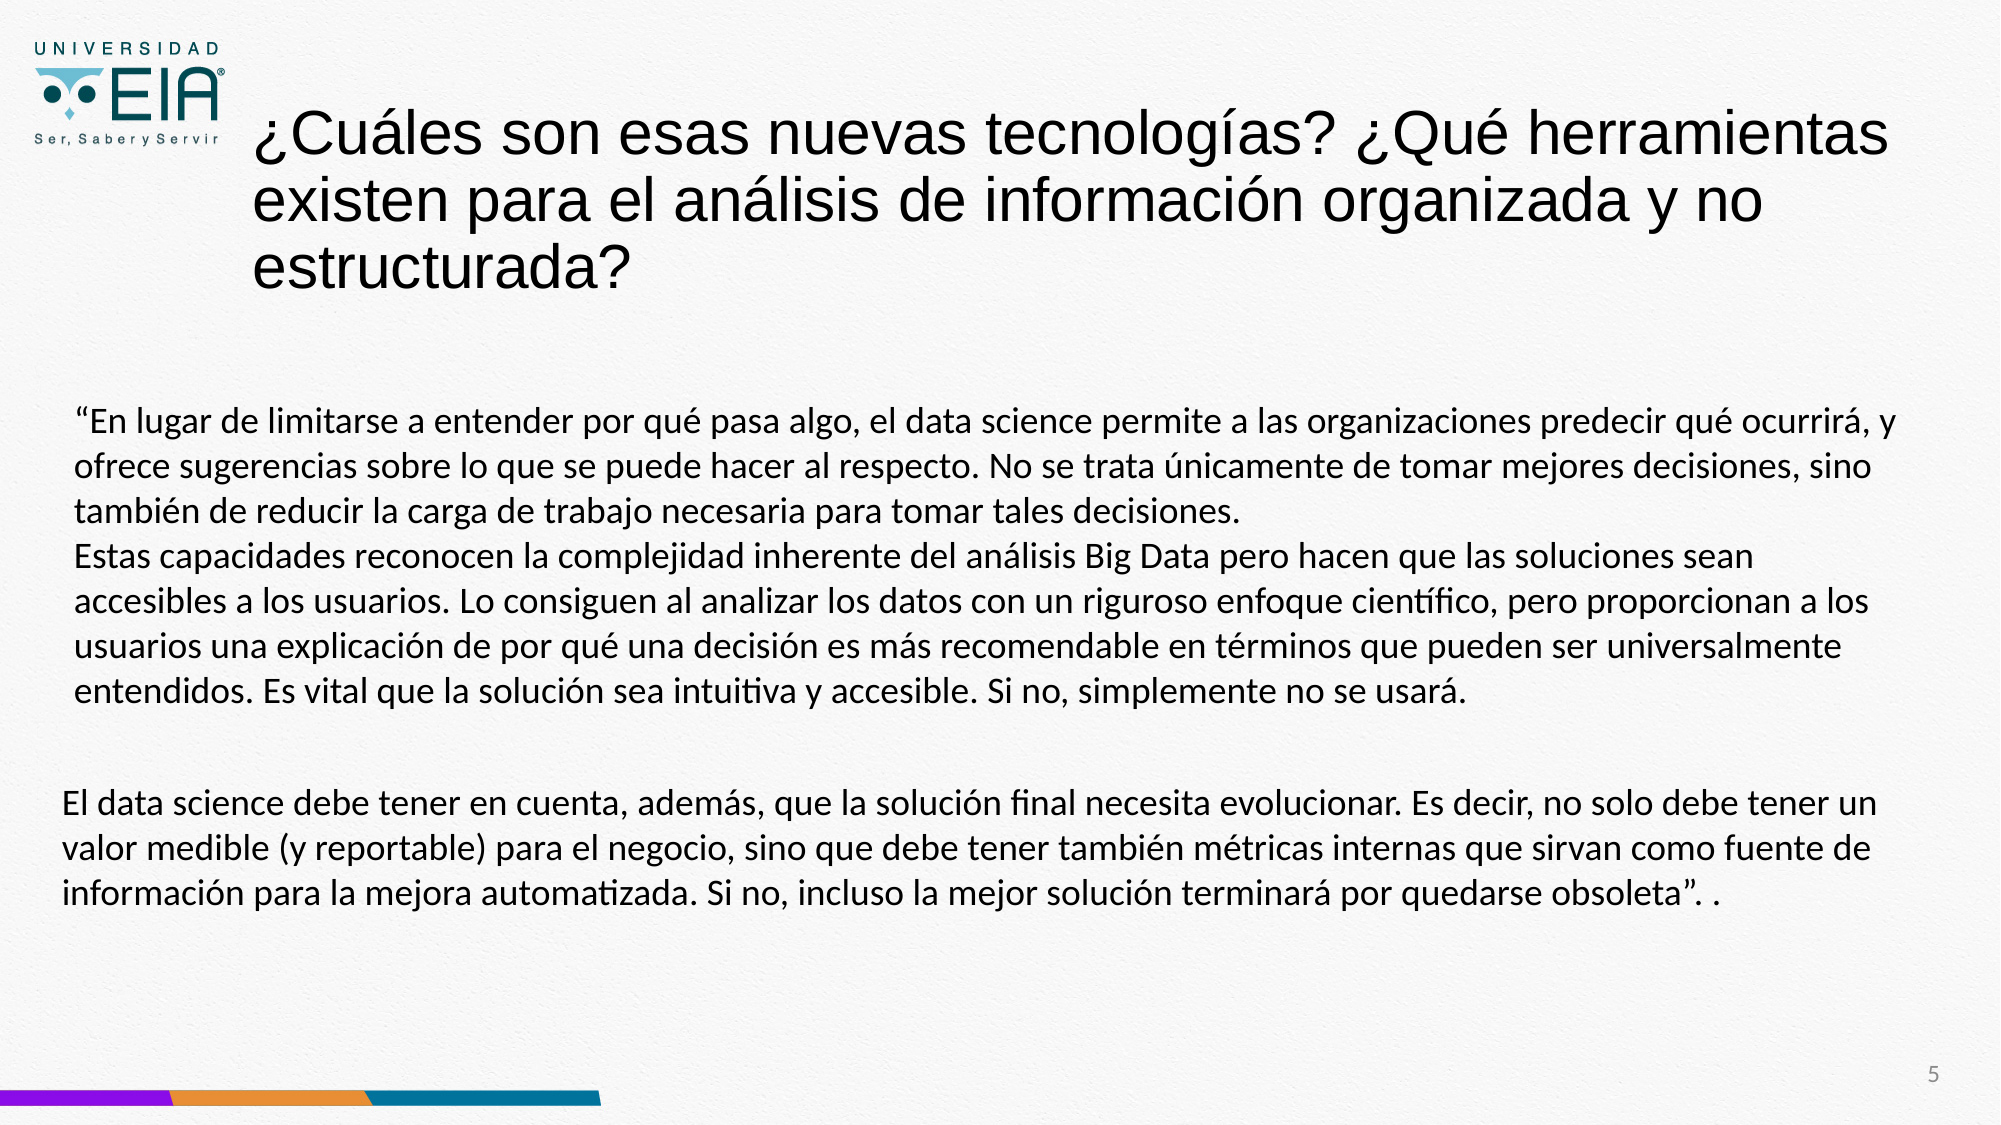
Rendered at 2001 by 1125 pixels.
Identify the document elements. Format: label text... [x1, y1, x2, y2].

picture [0, 0, 2000, 1125]
title ¿Cuáles son esas nuevas tecnologías? ¿Qué herramientas existen para el análisis de información organizada y no estructurada? [237, 92, 1931, 311]
text_box “En lugar de limitarse a entender por qué pasa algo, el data science permite a las organizaciones predecir qué ocurrirá, y ofrece sugerencias sobre lo que se puede hacer al respecto. No se trata únicamente de tomar mejores decisiones, sino también de reducir la carga de trabajo necesaria para tomar tales decisiones. Estas capacidades reconocen la complejidad inherente del análisis Big Data pero hacen que las soluciones sean accesibles a los usuarios. Lo consiguen al analizar los datos con un riguroso enfoque científico, pero proporcionan a los usuarios una explicación de por qué una decisión es más recomendable en términos que pueden ser universalmente entendidos. Es vital que la solución sea intuitiva y accesible. Si no, simplemente no se usará. [59, 388, 1931, 719]
slide_number 5 [1505, 1042, 1956, 1103]
text_box El data science debe tener en cuenta, además, que la solución final necesita evolucionar. Es decir, no solo debe tener un valor medible (y reportable) para el negocio, sino que debe tener también métricas internas que sirvan como fuente de información para la mejora automatizada. Si no, incluso la mejor solución terminará por quedarse obsoleta”. . [47, 770, 1943, 921]
